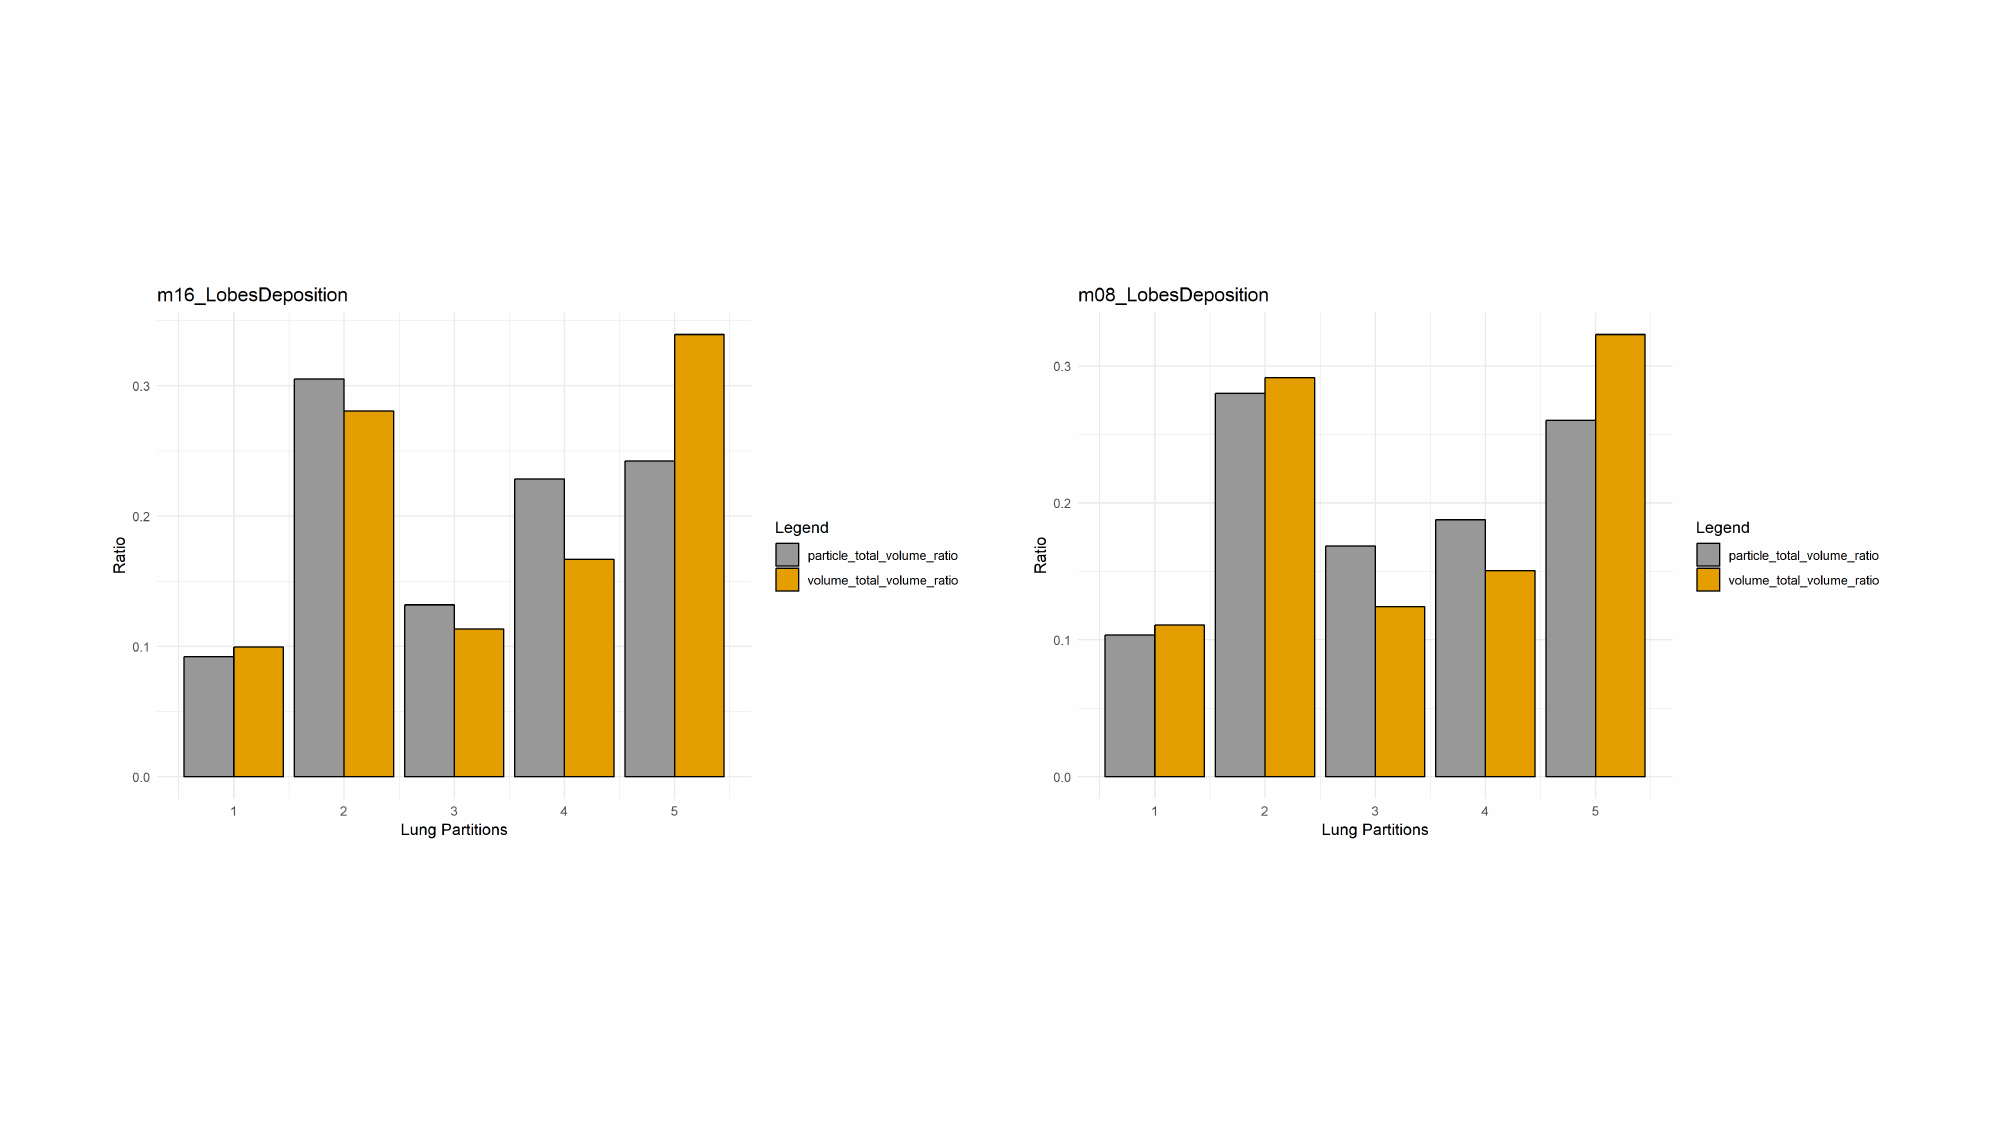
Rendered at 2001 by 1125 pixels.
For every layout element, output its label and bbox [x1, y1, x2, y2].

picture [1026, 279, 1895, 846]
picture [105, 279, 974, 846]
